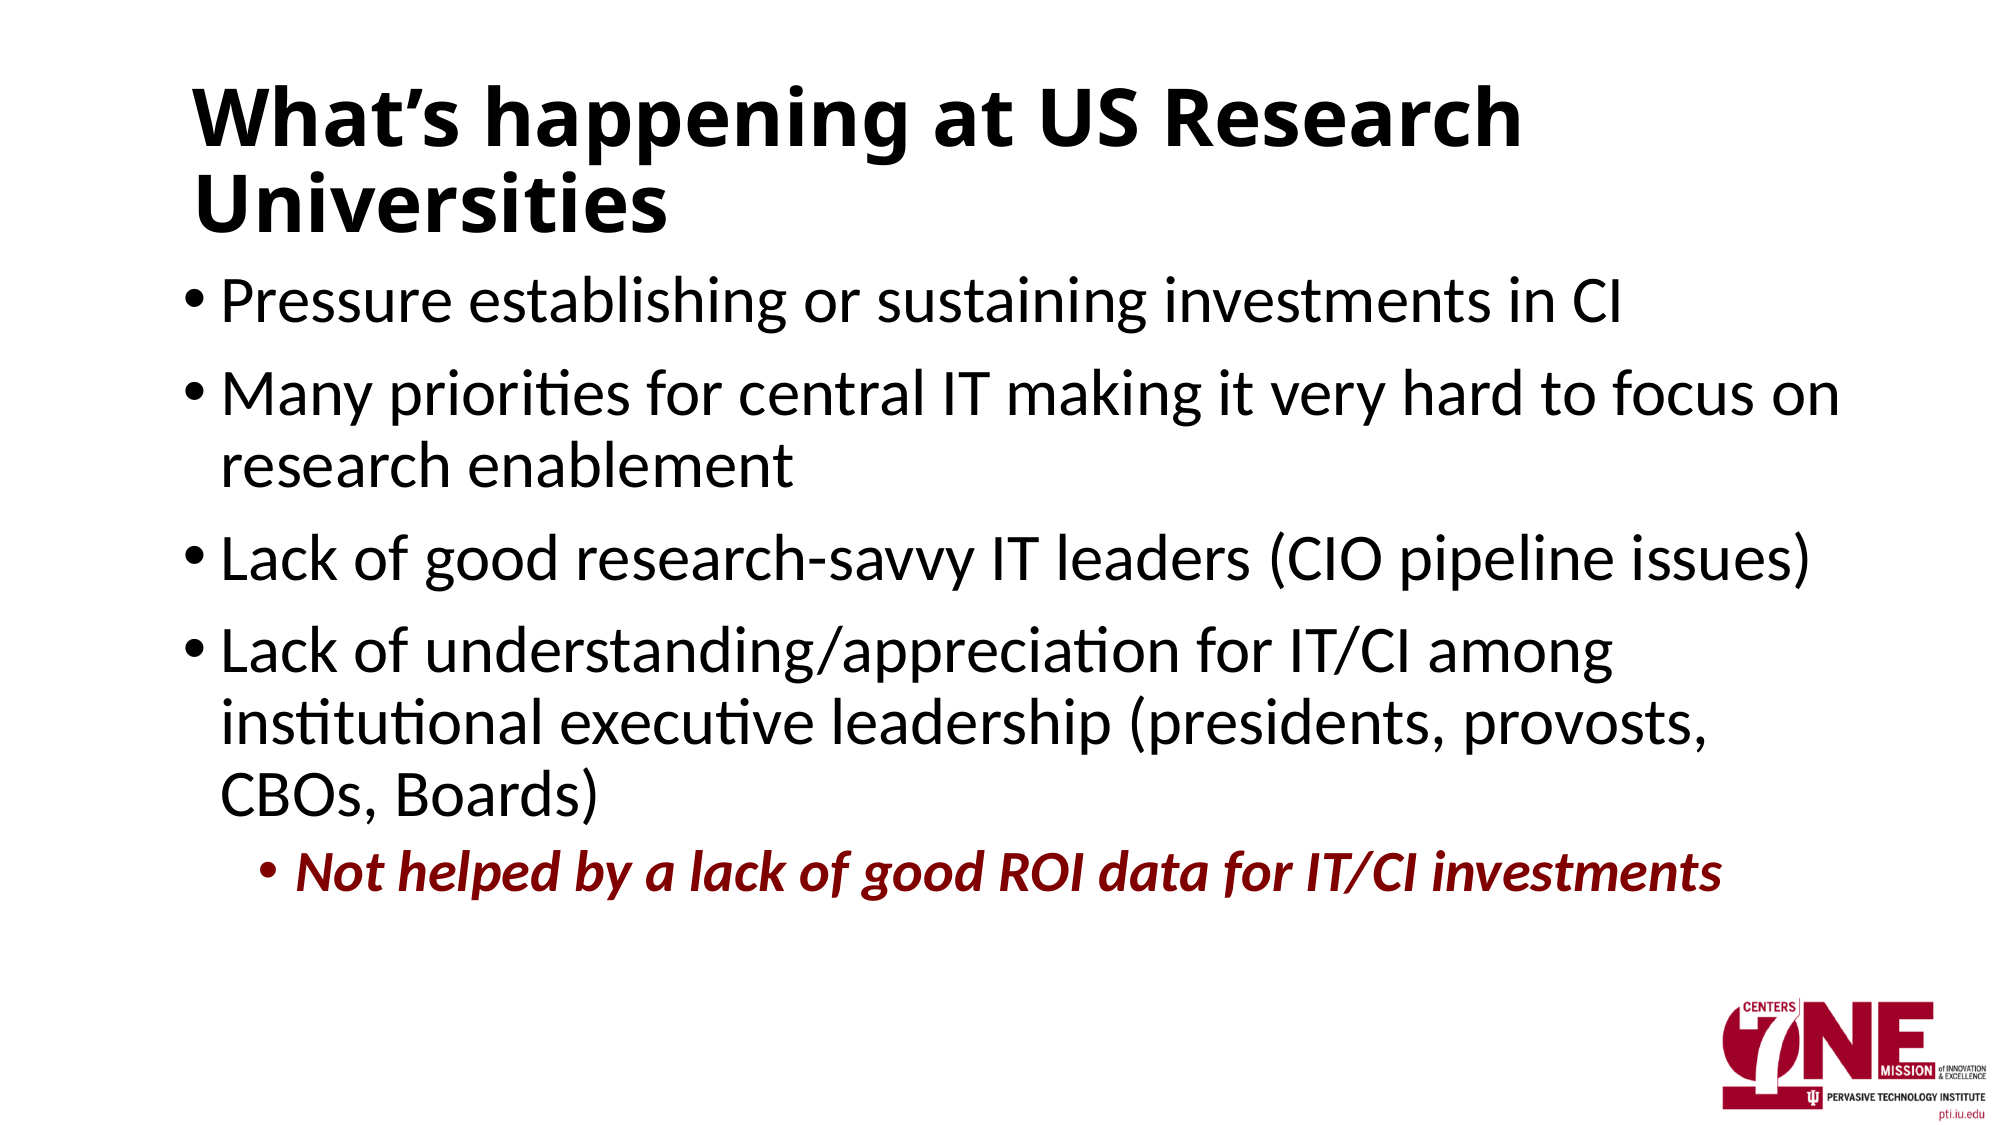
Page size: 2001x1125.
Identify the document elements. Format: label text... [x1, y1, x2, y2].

title What’s happening at US Research Universities [177, 69, 1978, 258]
list Pressure establishing or sustaining investments in CI Many priorities for central IT making it very hard to focus on research enablement Lack of good research-savvy IT leaders (CIO pipeline issues) Lack of understanding/appreciation for IT/CI among institutional executive leadership (presidents, provosts, CBOs, Boards) Not helped by a lack of good ROI data for IT/CI investments [167, 257, 1893, 963]
picture [1711, 985, 2000, 1125]
